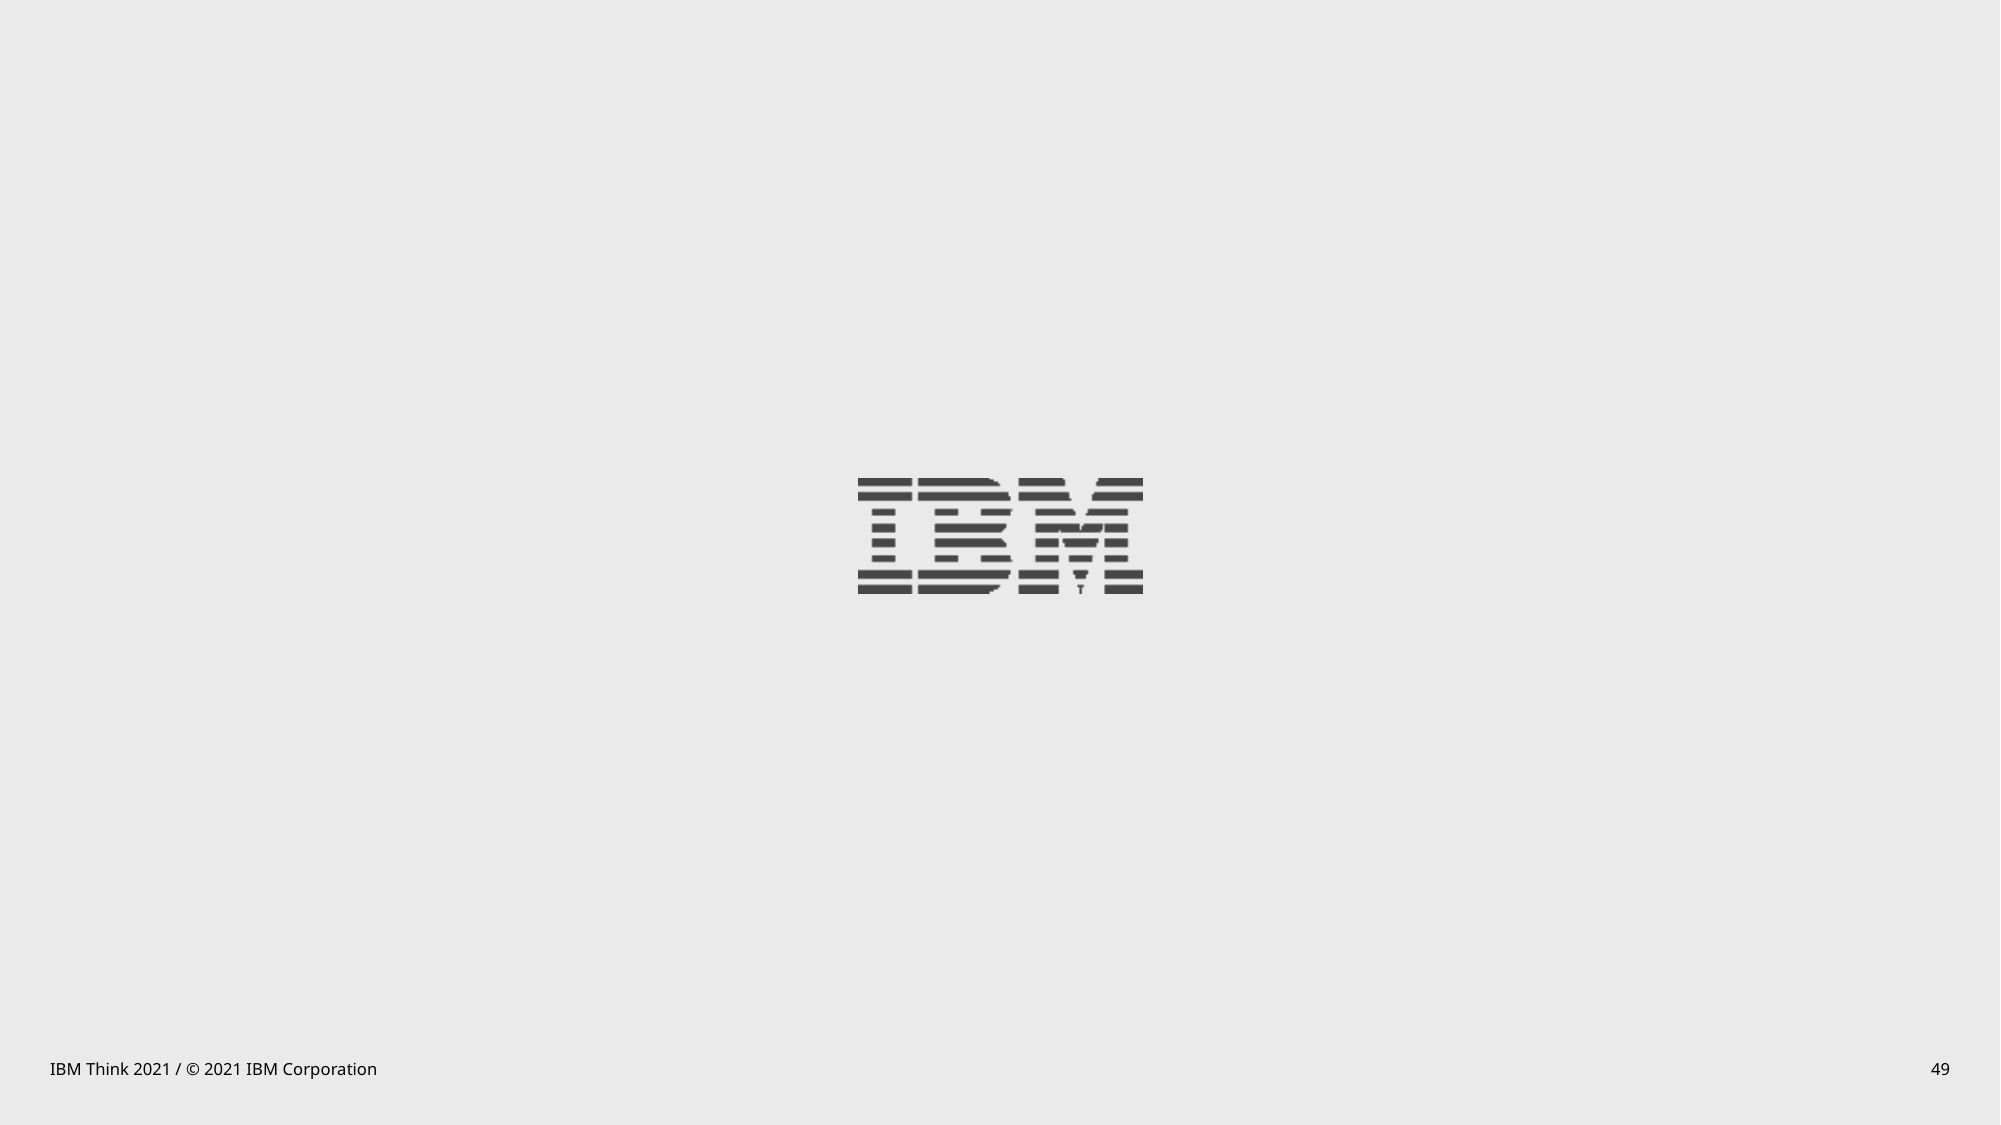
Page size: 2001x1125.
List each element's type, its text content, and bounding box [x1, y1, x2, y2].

footer IBM Think 2021 / © 2021 IBM Corporation [50, 1055, 1450, 1086]
slide_number 49 [1500, 1055, 1950, 1086]
picture [858, 478, 1143, 594]
